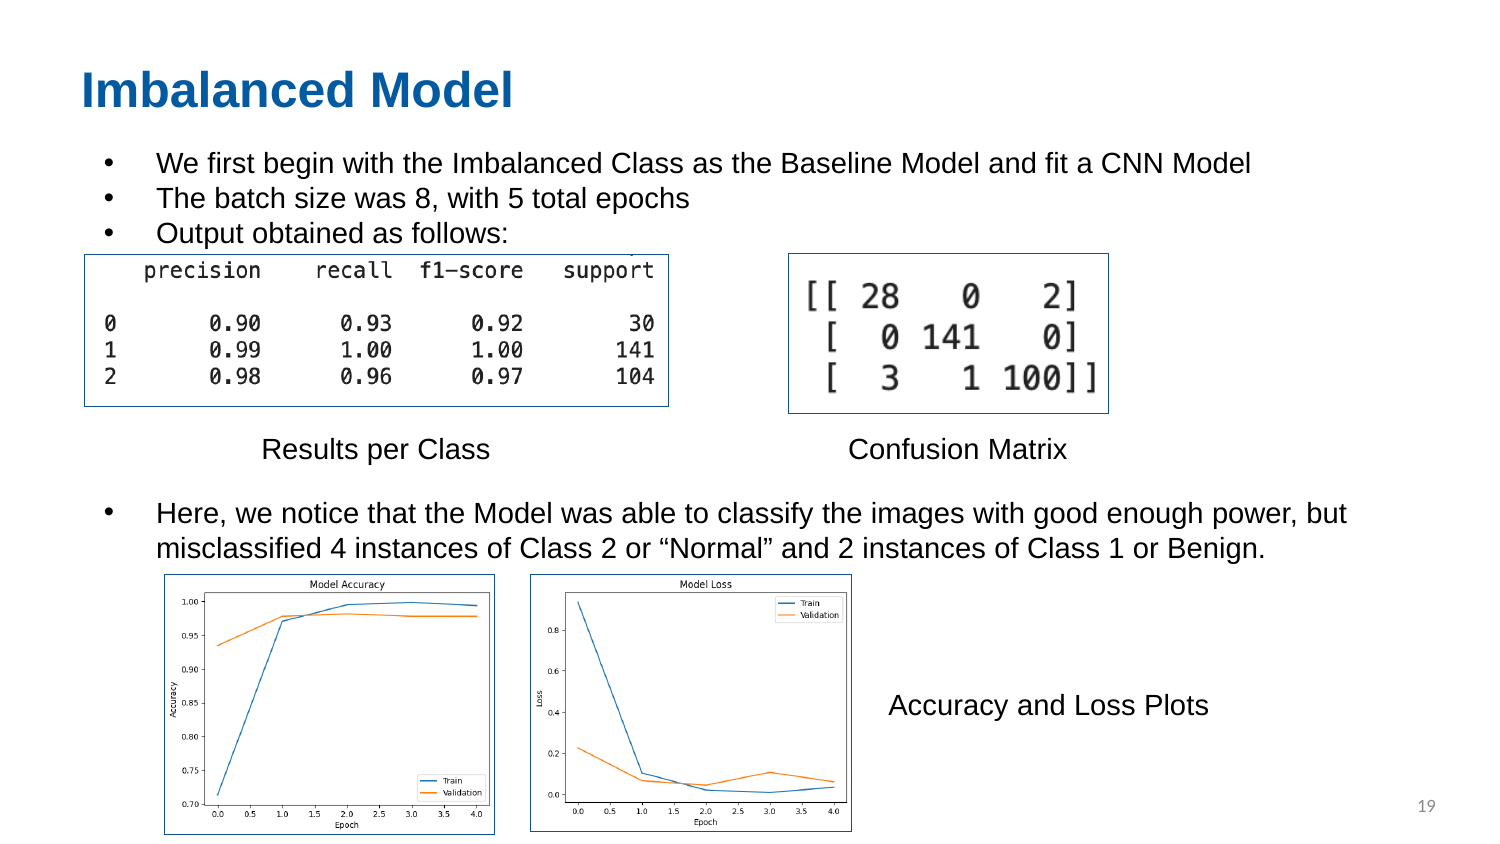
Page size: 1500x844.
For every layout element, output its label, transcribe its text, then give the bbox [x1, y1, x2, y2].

text_box Confusion Matrix [833, 422, 1083, 473]
list We first begin with the Imbalanced Class as the Baseline Model and fit a CNN Model The batch size was 8, with 5 total epochs Output obtained as follows: Here, we notice that the Model was able to classify the images with good enough power, but misclassified 4 instances of Class 2 or “Normal” and 2 instances of Class 1 or Benign. [69, 139, 1436, 800]
text_box Results per Class [246, 422, 506, 473]
picture [530, 574, 852, 832]
picture [787, 253, 1109, 414]
title Imbalanced Model [69, 58, 949, 125]
picture [83, 254, 669, 407]
text_box Accuracy and Loss Plots [873, 679, 1225, 730]
picture [163, 574, 496, 836]
